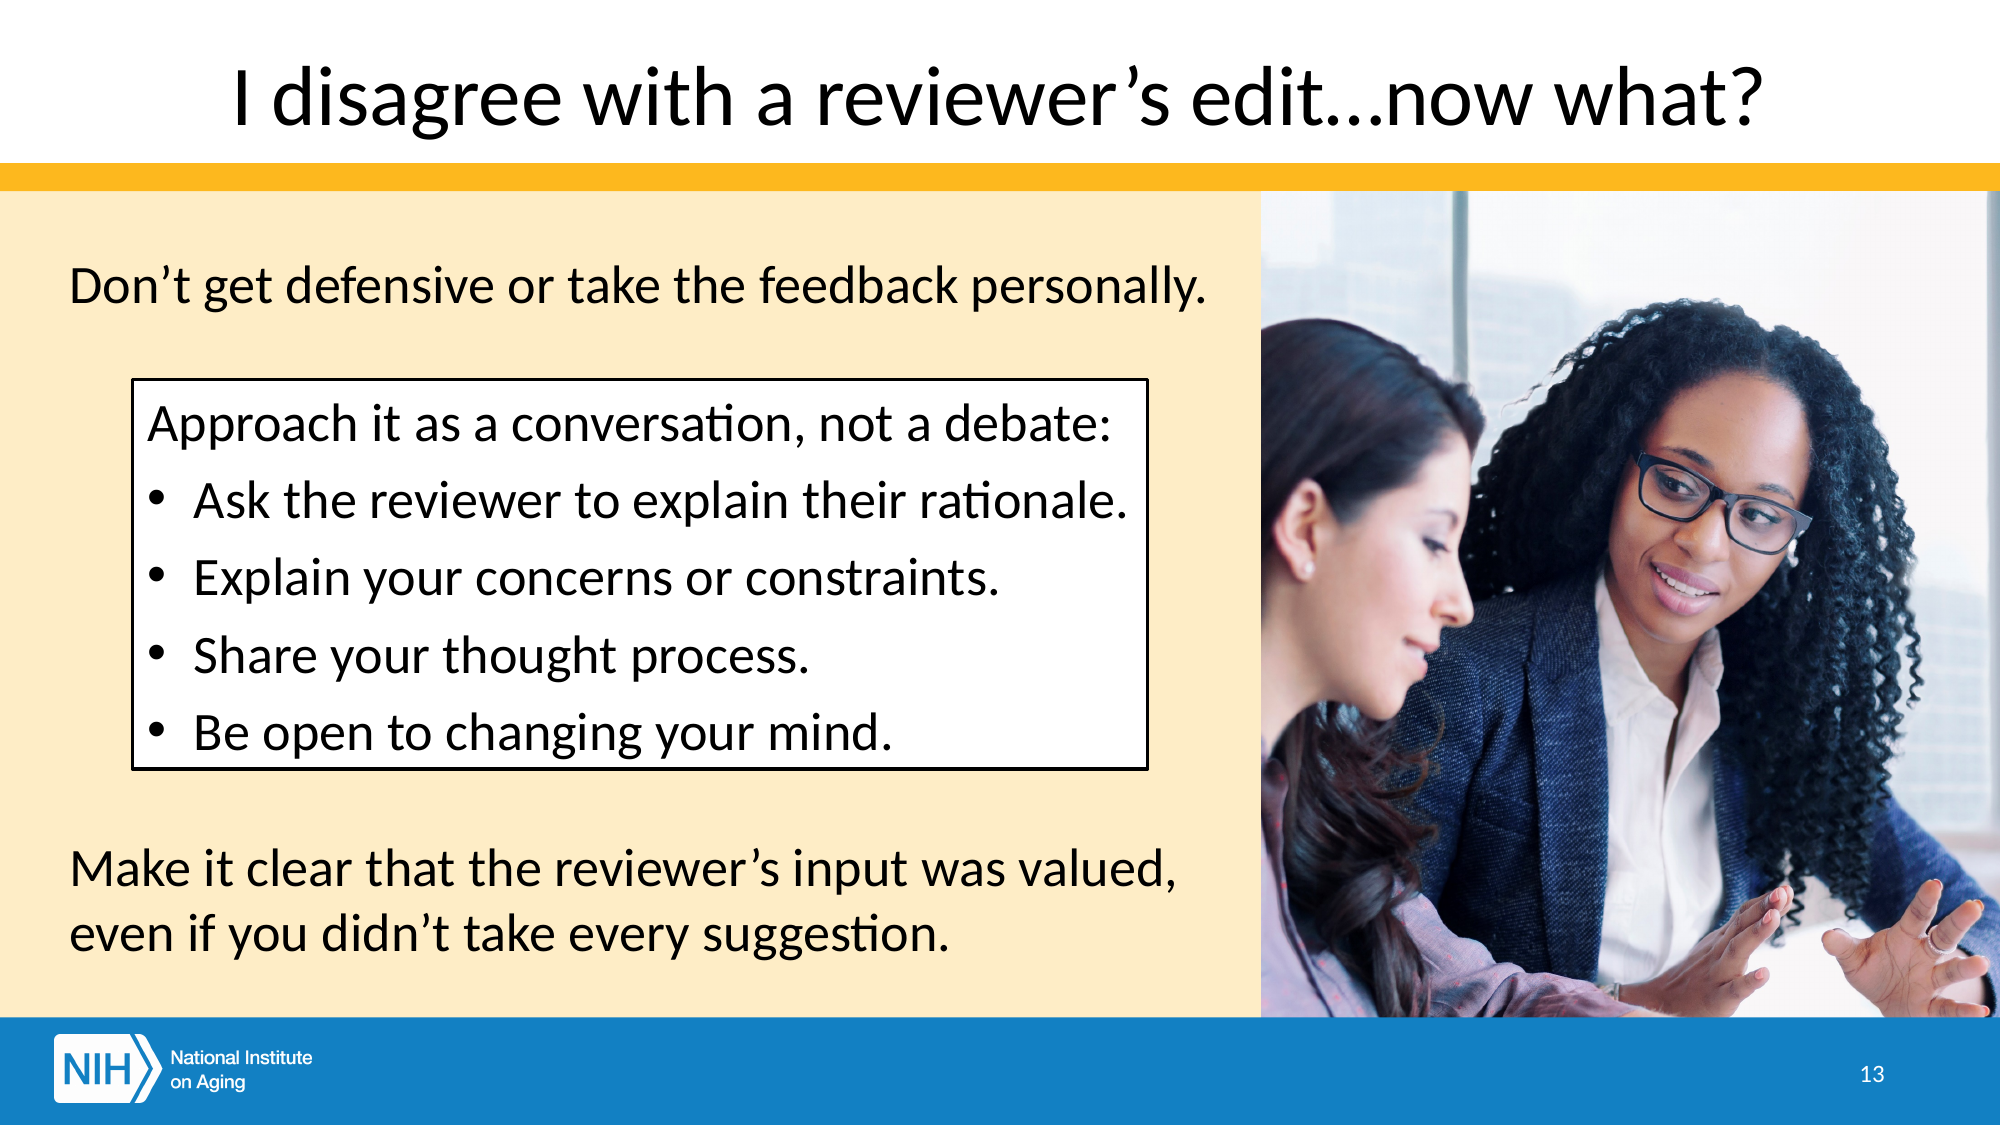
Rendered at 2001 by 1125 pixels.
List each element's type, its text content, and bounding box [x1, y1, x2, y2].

text_box Make it clear that the reviewer’s input was valued, even if you didn’t take every suggestion. [54, 825, 1226, 970]
text_box [0, 1017, 2000, 1125]
text_box Approach it as a conversation, not a debate: Ask the reviewer to explain their rationale. Explain your concerns or constraints. Share your thought process. Be open to changing your mind. [130, 377, 1150, 771]
title I disagree with a reviewer’s edit…now what? [99, 31, 1900, 150]
picture [54, 1034, 312, 1103]
text_box [0, 163, 2000, 192]
text_box [0, 0, 2000, 163]
slide_number 13 [1433, 1052, 1900, 1103]
list Don’t get defensive or take the feedback personally. [54, 241, 1255, 350]
picture [1260, 190, 2000, 1043]
